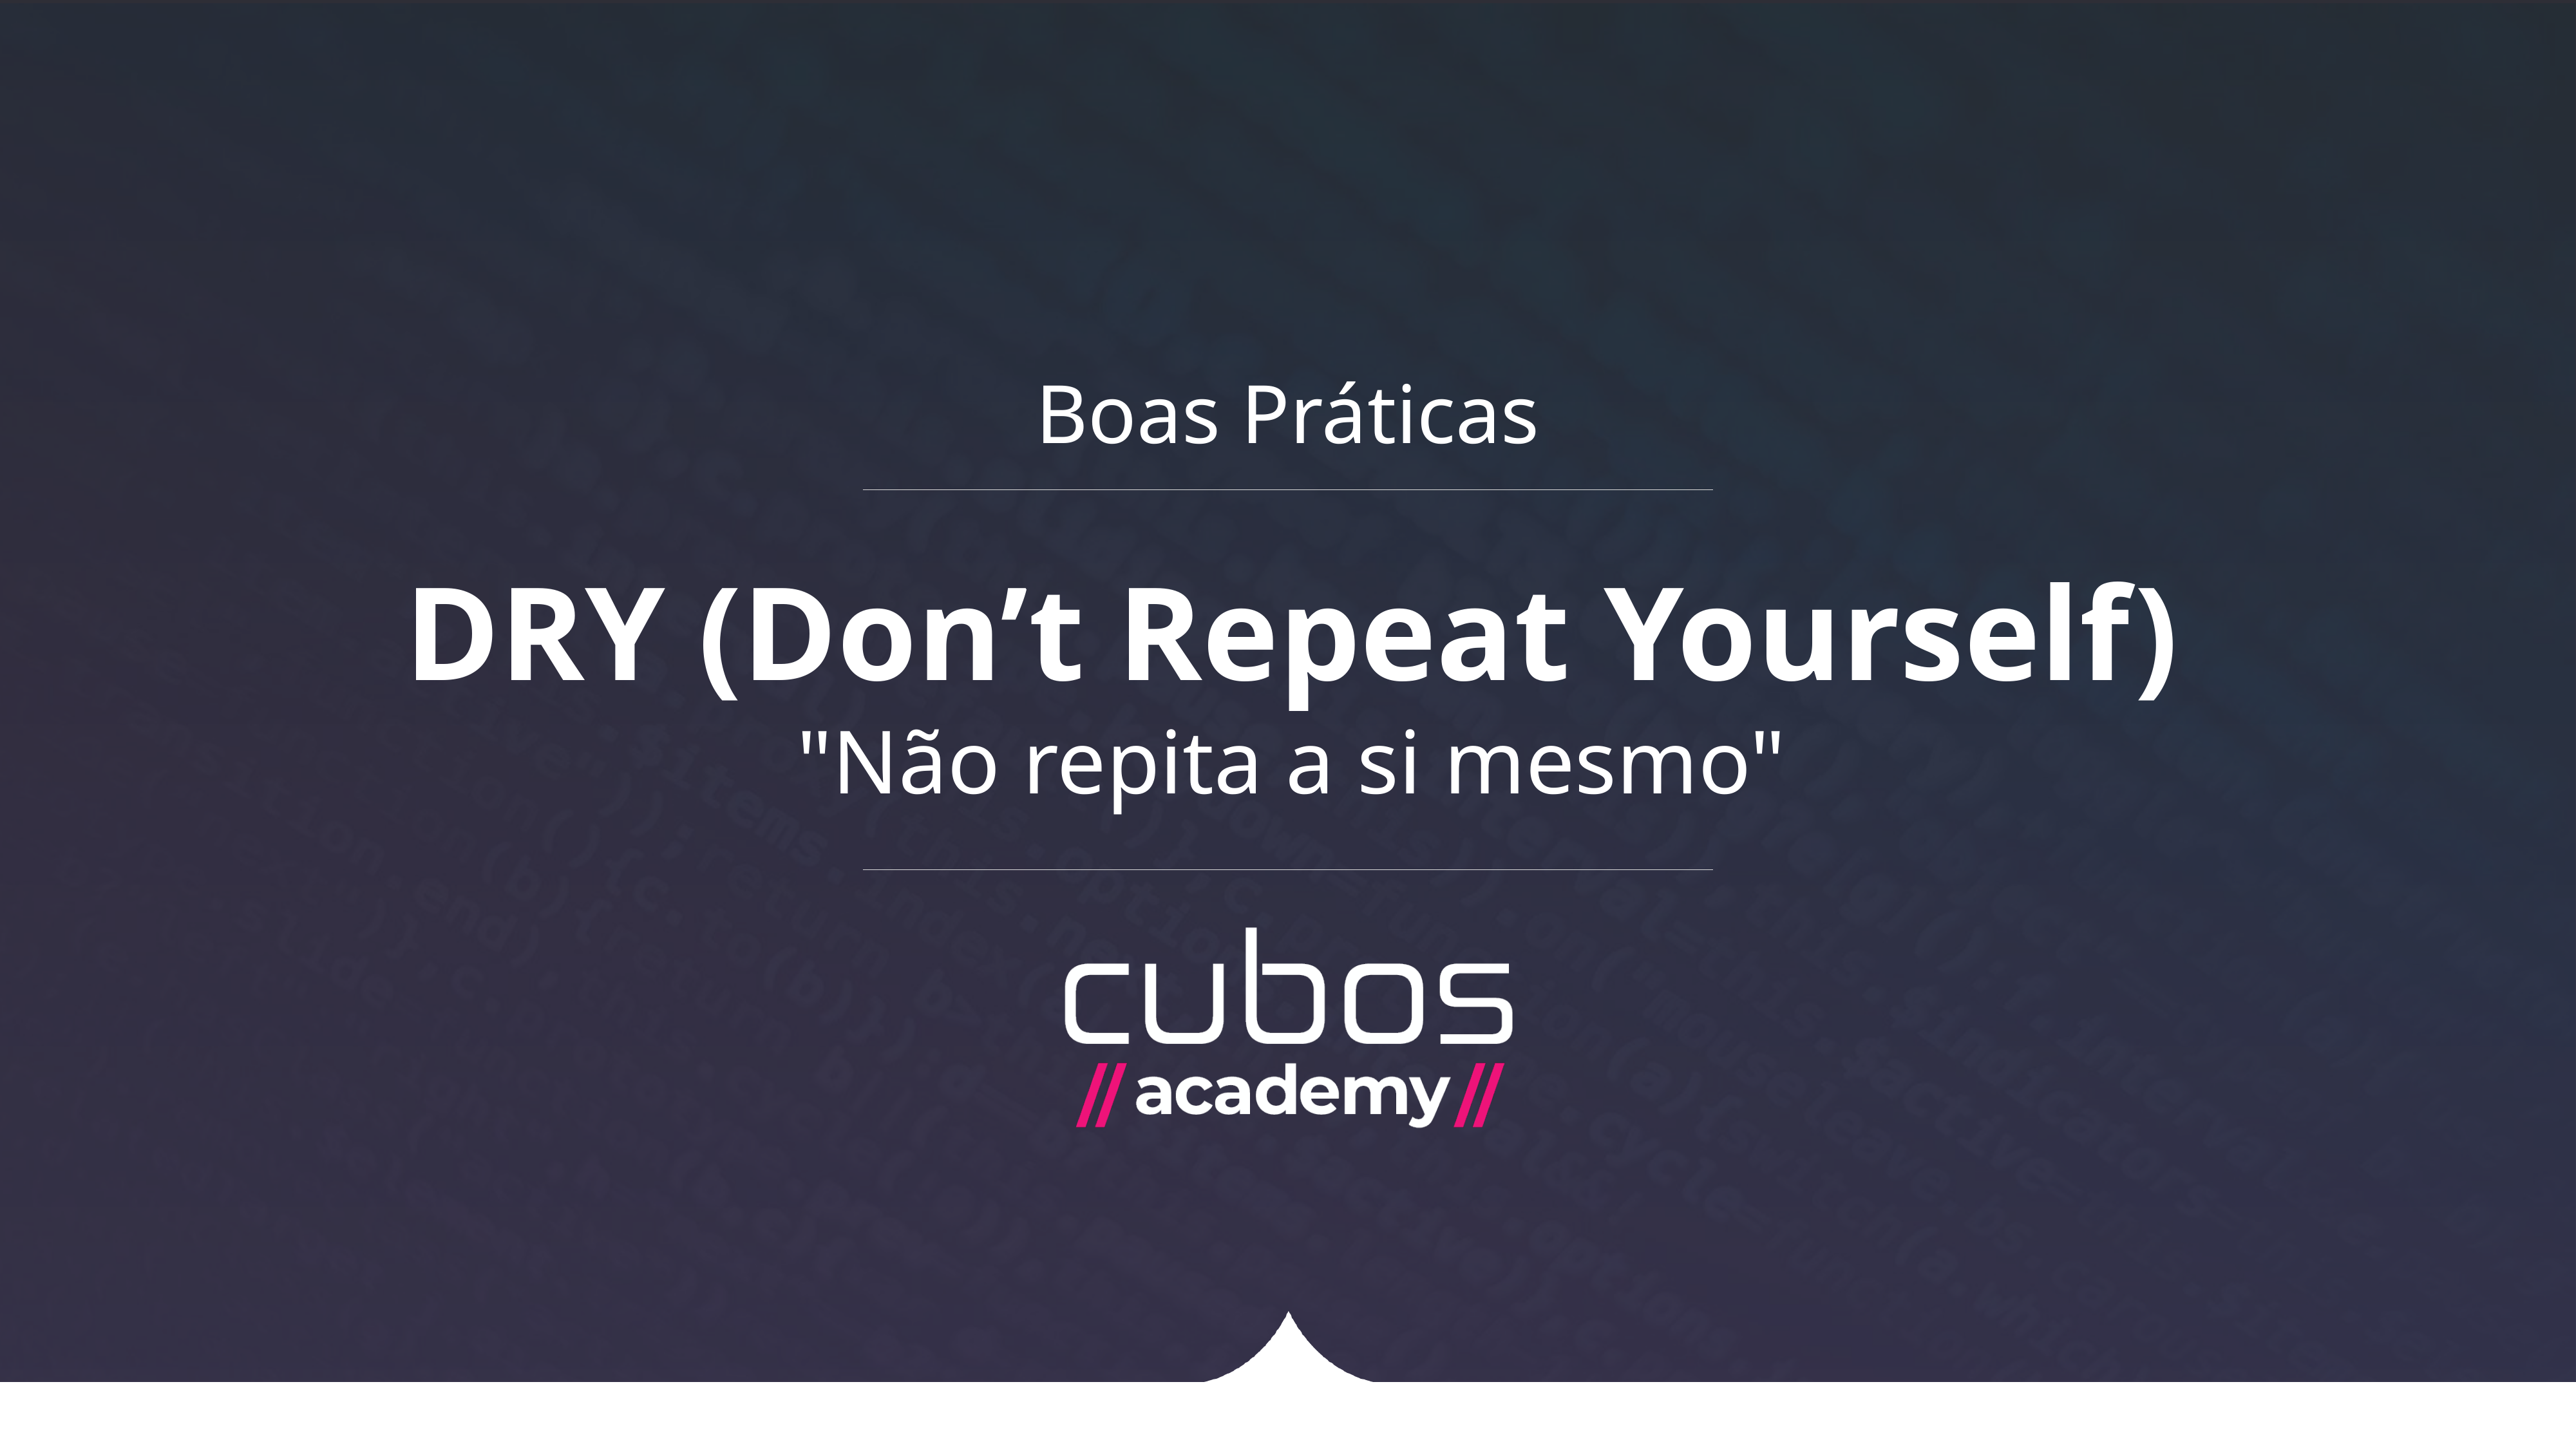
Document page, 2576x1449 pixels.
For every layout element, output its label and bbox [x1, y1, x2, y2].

text_box [0, 1307, 2576, 1449]
picture [0, 3, 2575, 1307]
